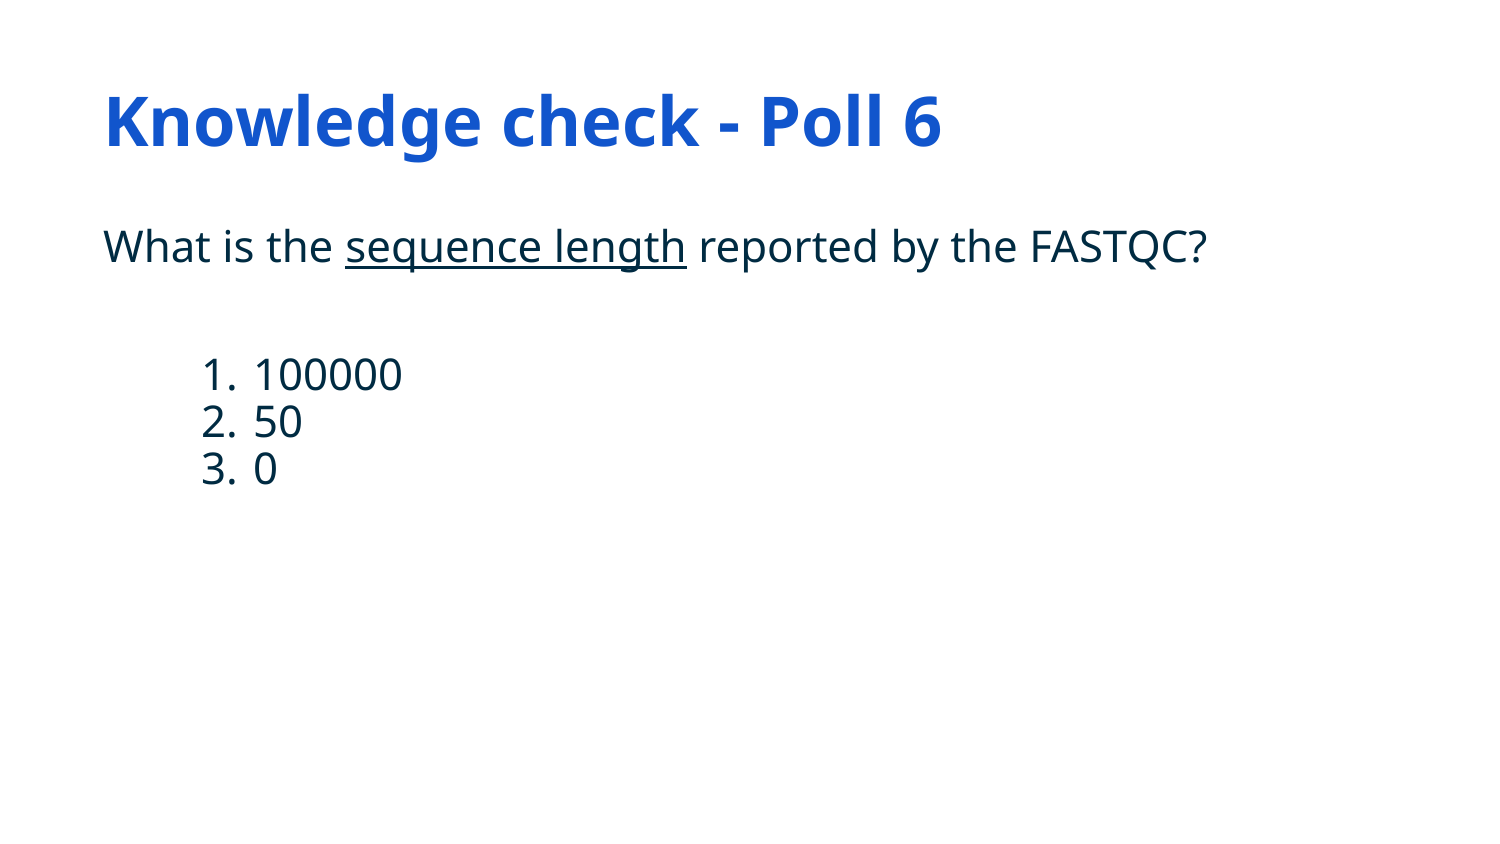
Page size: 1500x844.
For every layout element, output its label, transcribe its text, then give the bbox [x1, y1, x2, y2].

list What is the sequence length reported by the FASTQC? 100000 50 0 [103, 224, 1397, 760]
title Knowledge check - Poll 6 [103, 87, 1397, 208]
